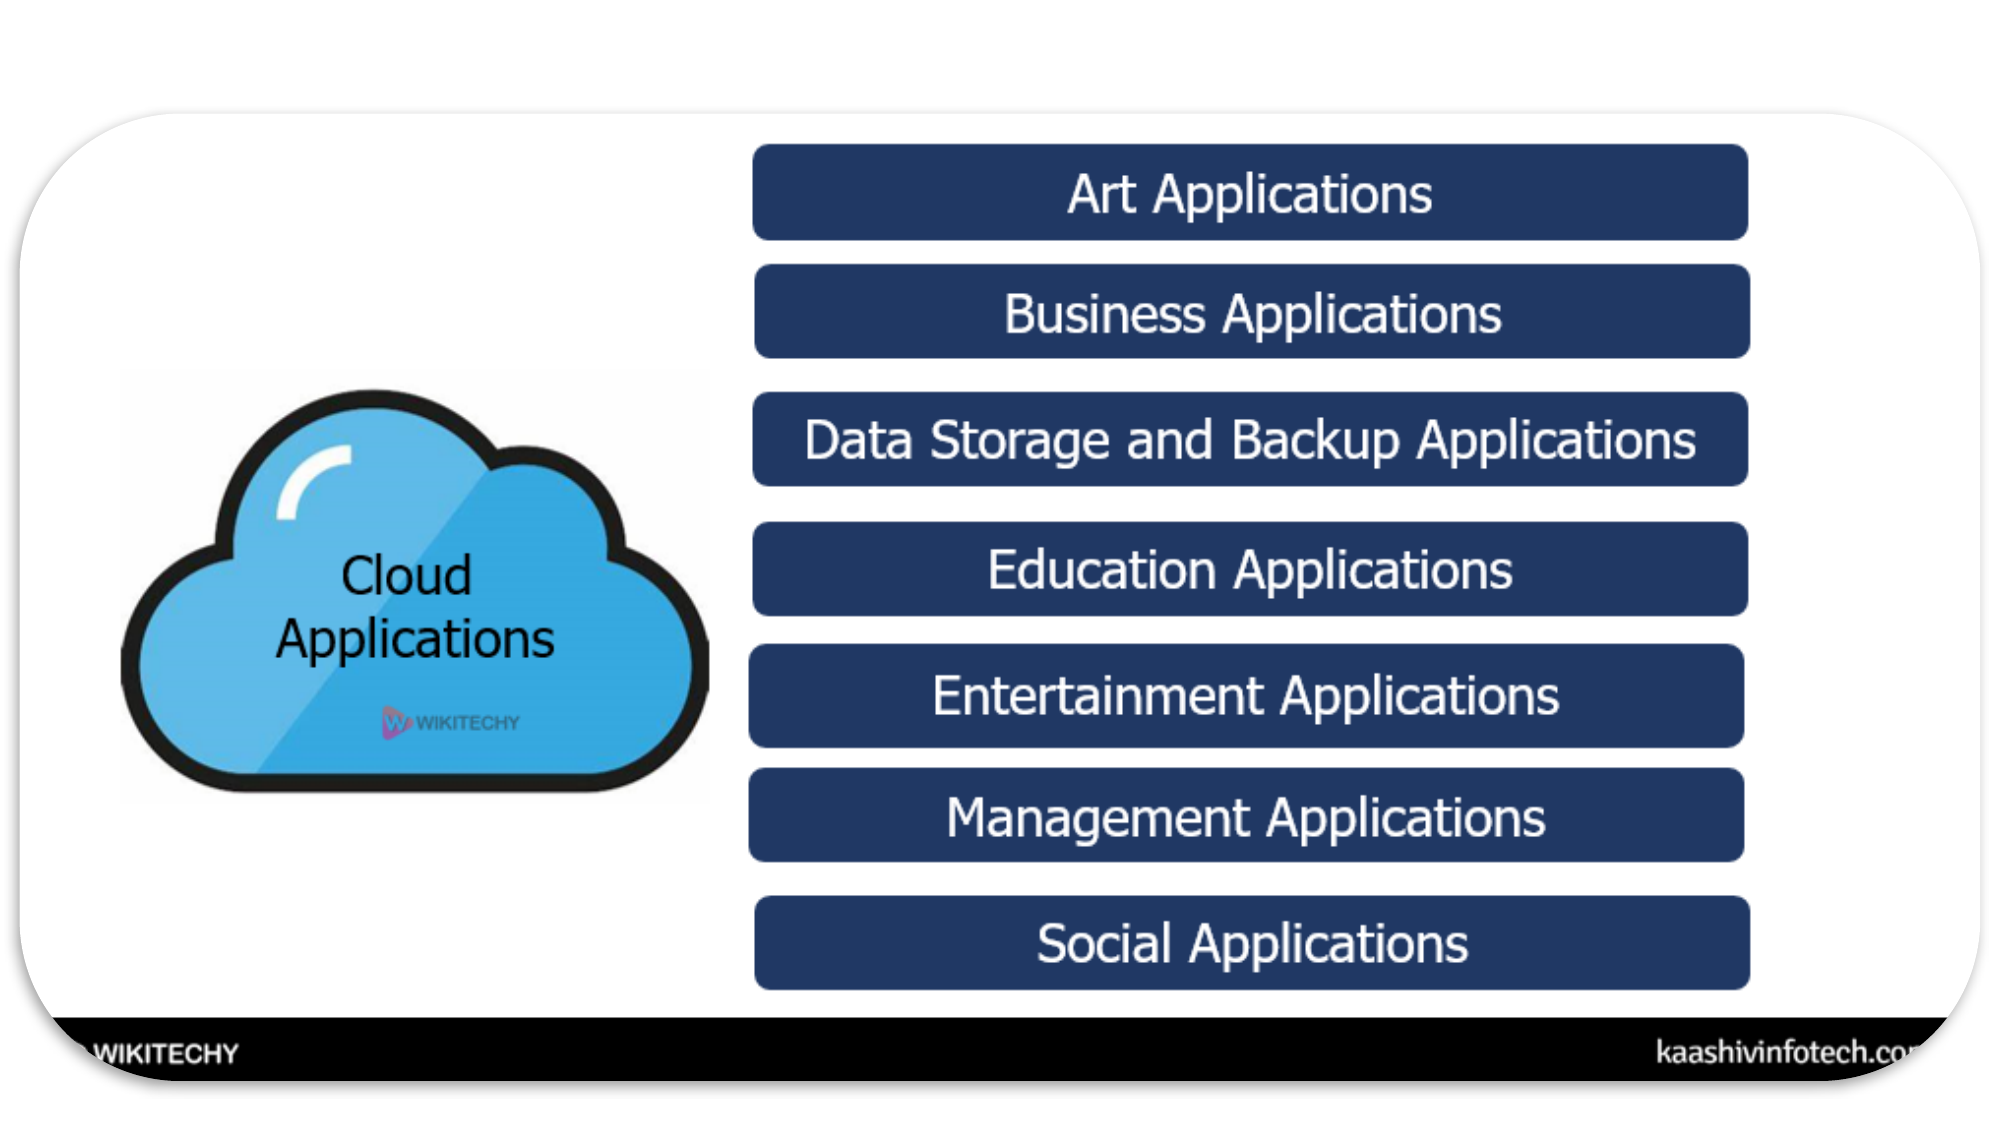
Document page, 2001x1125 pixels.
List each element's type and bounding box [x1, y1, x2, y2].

picture [19, 113, 1981, 1082]
